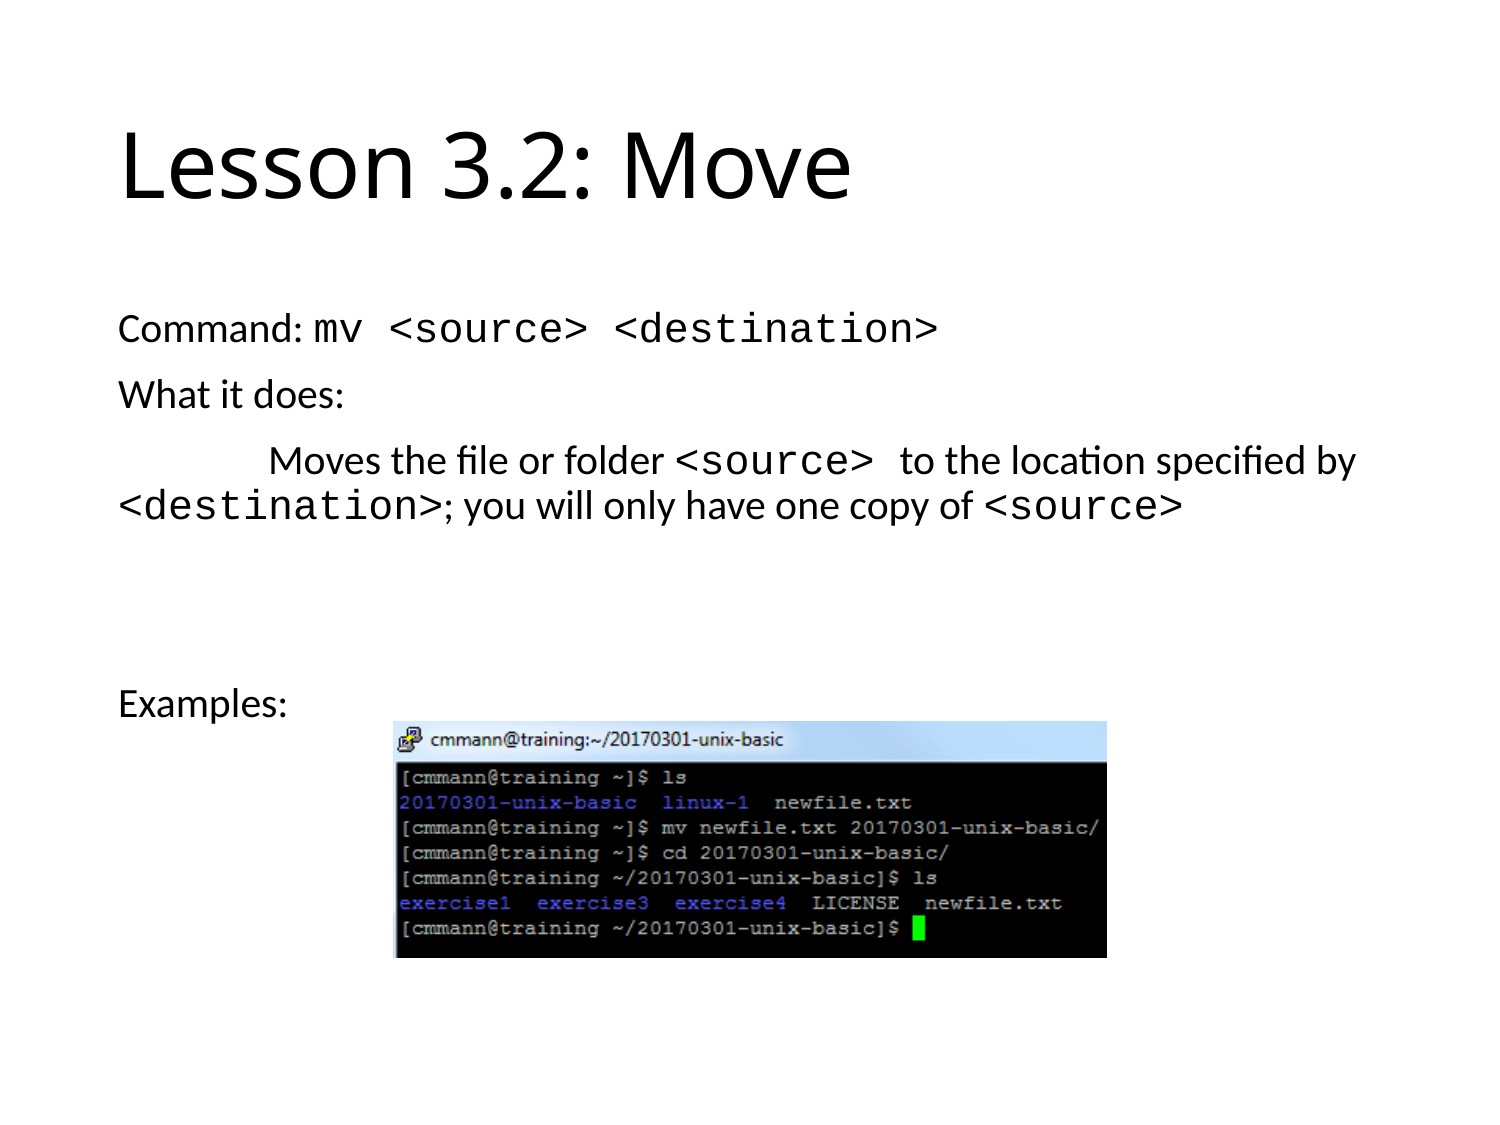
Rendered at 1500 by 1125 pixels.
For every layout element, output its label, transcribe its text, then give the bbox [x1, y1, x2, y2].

picture [393, 721, 1107, 958]
title Lesson 3.2: Move [103, 59, 1397, 278]
list Command: mv <source> <destination> What it does: Moves the file or folder <source> to the location specified by <destination>; you will only have one copy of <source> Examples: [103, 299, 1397, 1014]
